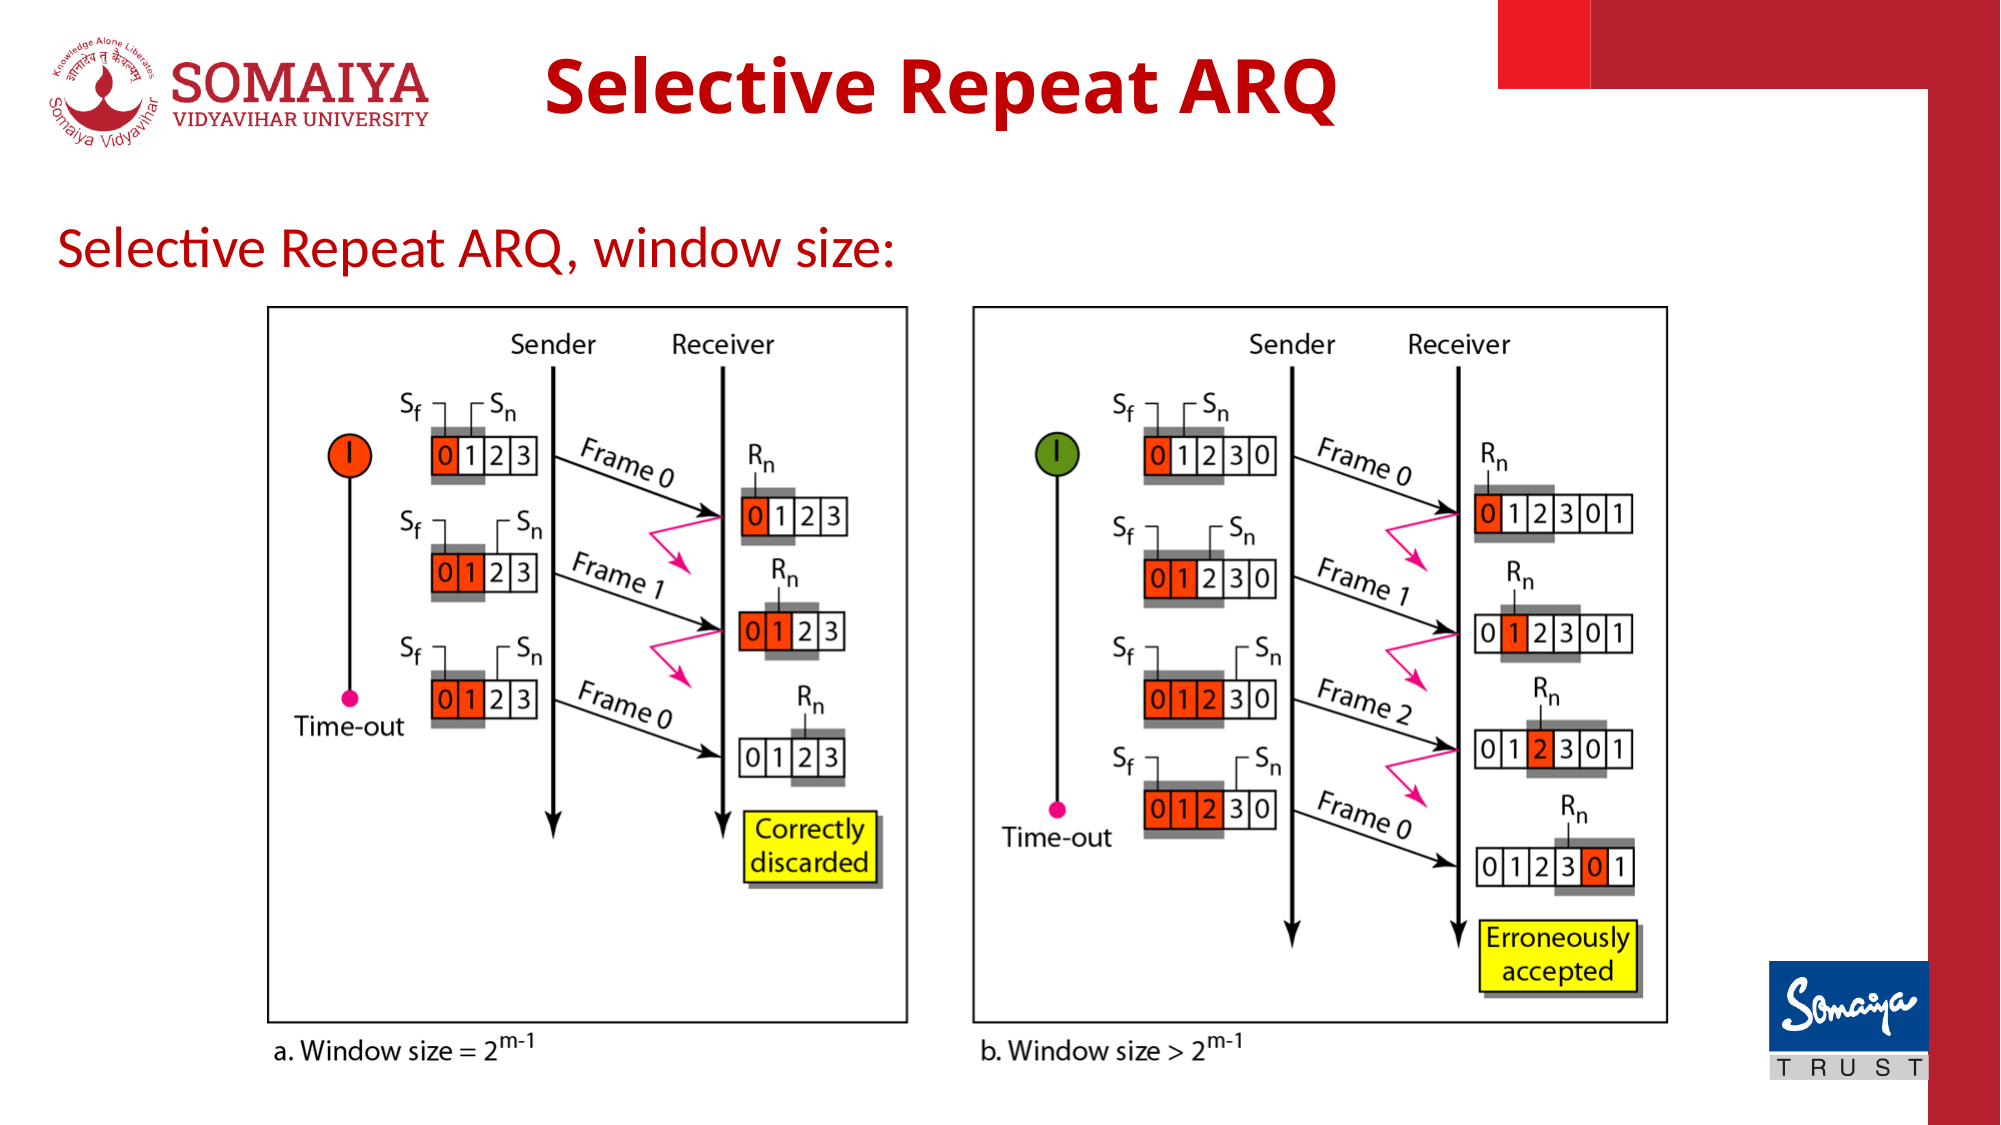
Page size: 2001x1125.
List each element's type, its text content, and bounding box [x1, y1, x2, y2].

picture [267, 306, 1669, 1068]
picture [14, 28, 463, 175]
picture [1498, 0, 2000, 1125]
text_box Selective Repeat ARQ, window size: [42, 209, 1000, 302]
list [1769, 961, 1929, 1080]
title Selective Repeat ARQ [495, 1, 1410, 178]
